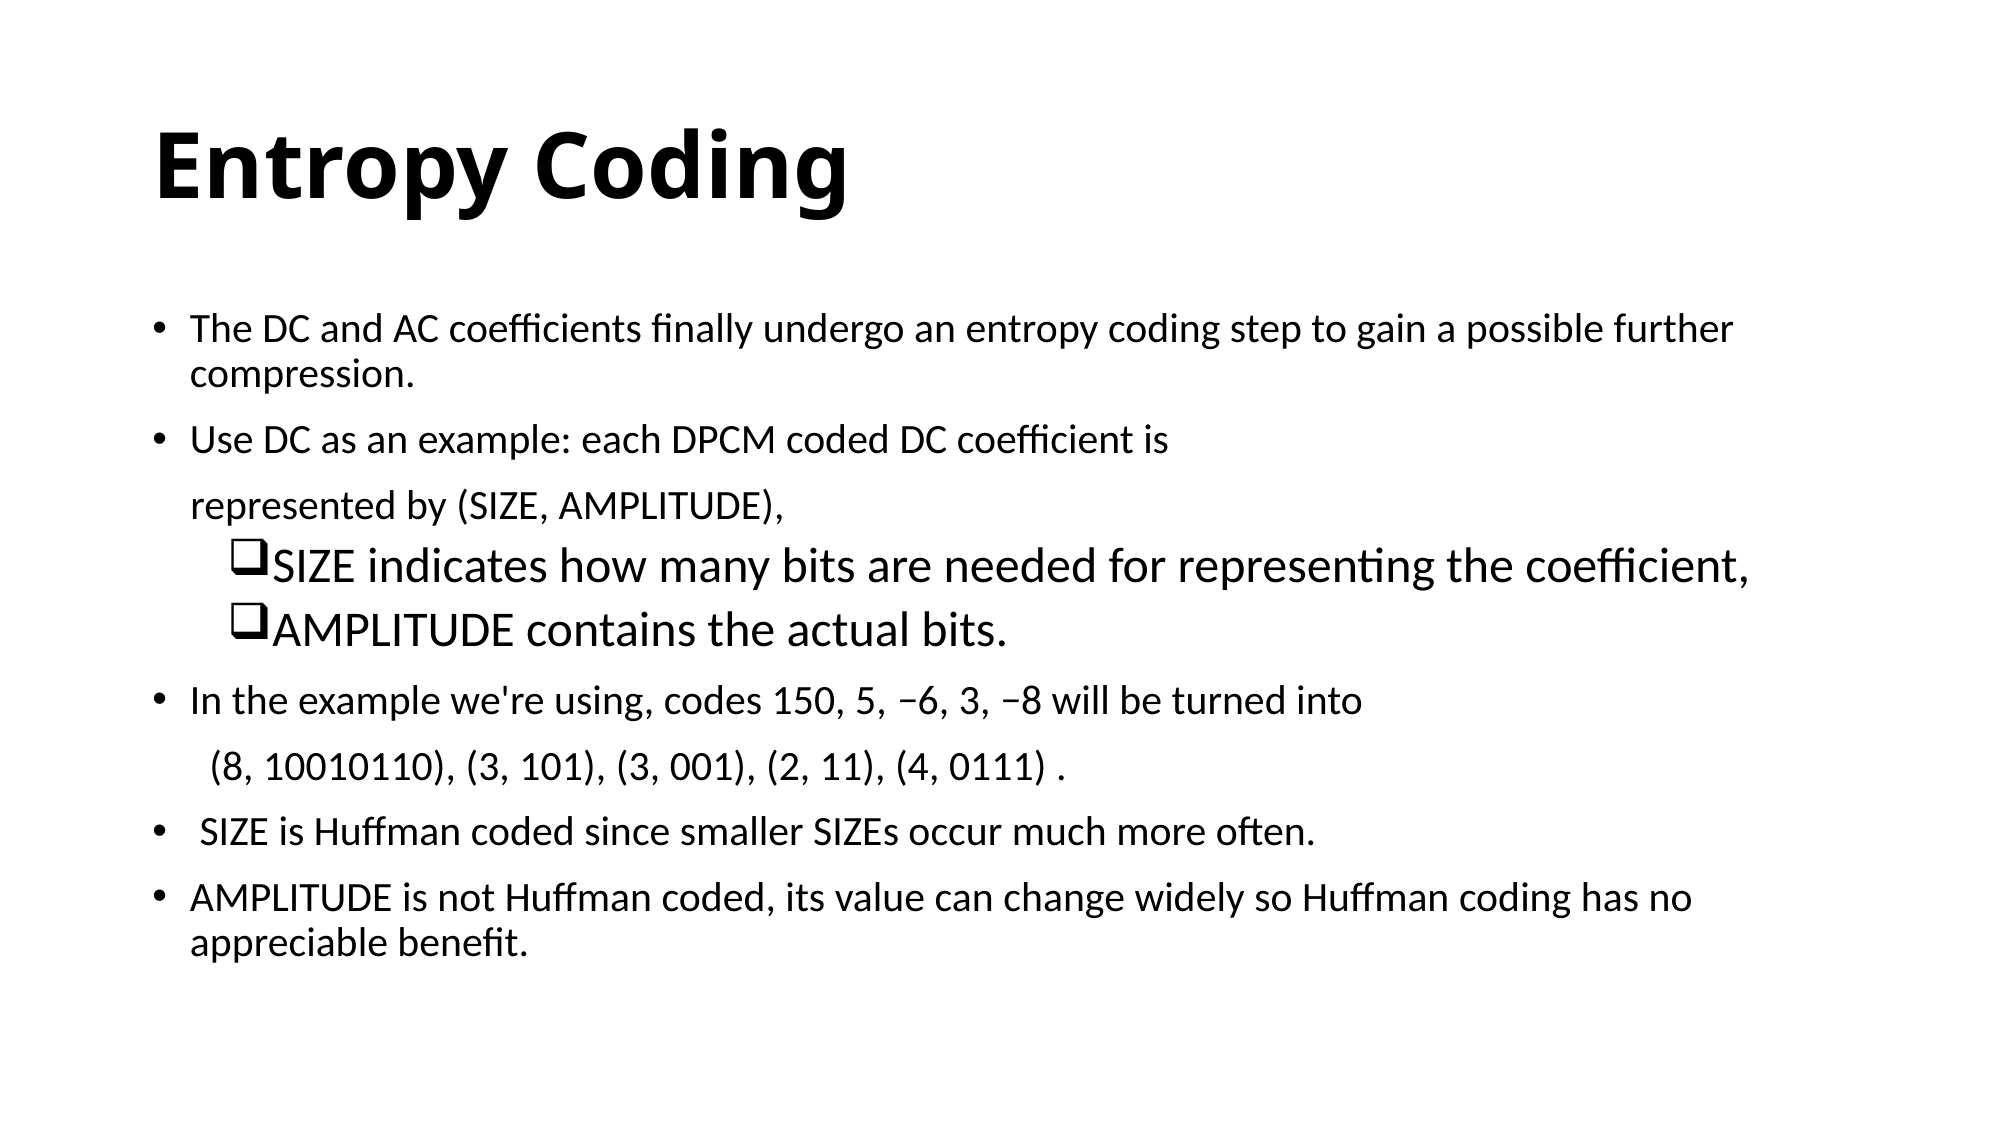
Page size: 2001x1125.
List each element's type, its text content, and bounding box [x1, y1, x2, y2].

title Entropy Coding [137, 59, 1863, 278]
list The DC and AC coefficients finally undergo an entropy coding step to gain a possible further compression. Use DC as an example: each DPCM coded DC coefficient is represented by (SIZE, AMPLITUDE), SIZE indicates how many bits are needed for representing the coefficient, AMPLITUDE contains the actual bits. In the example we're using, codes 150, 5, −6, 3, −8 will be turned into (8, 10010110), (3, 101), (3, 001), (2, 11), (4, 0111) . SIZE is Huffman coded since smaller SIZEs occur much more often. AMPLITUDE is not Huffman coded, its value can change widely so Huffman coding has no appreciable benefit. [137, 299, 1863, 1014]
